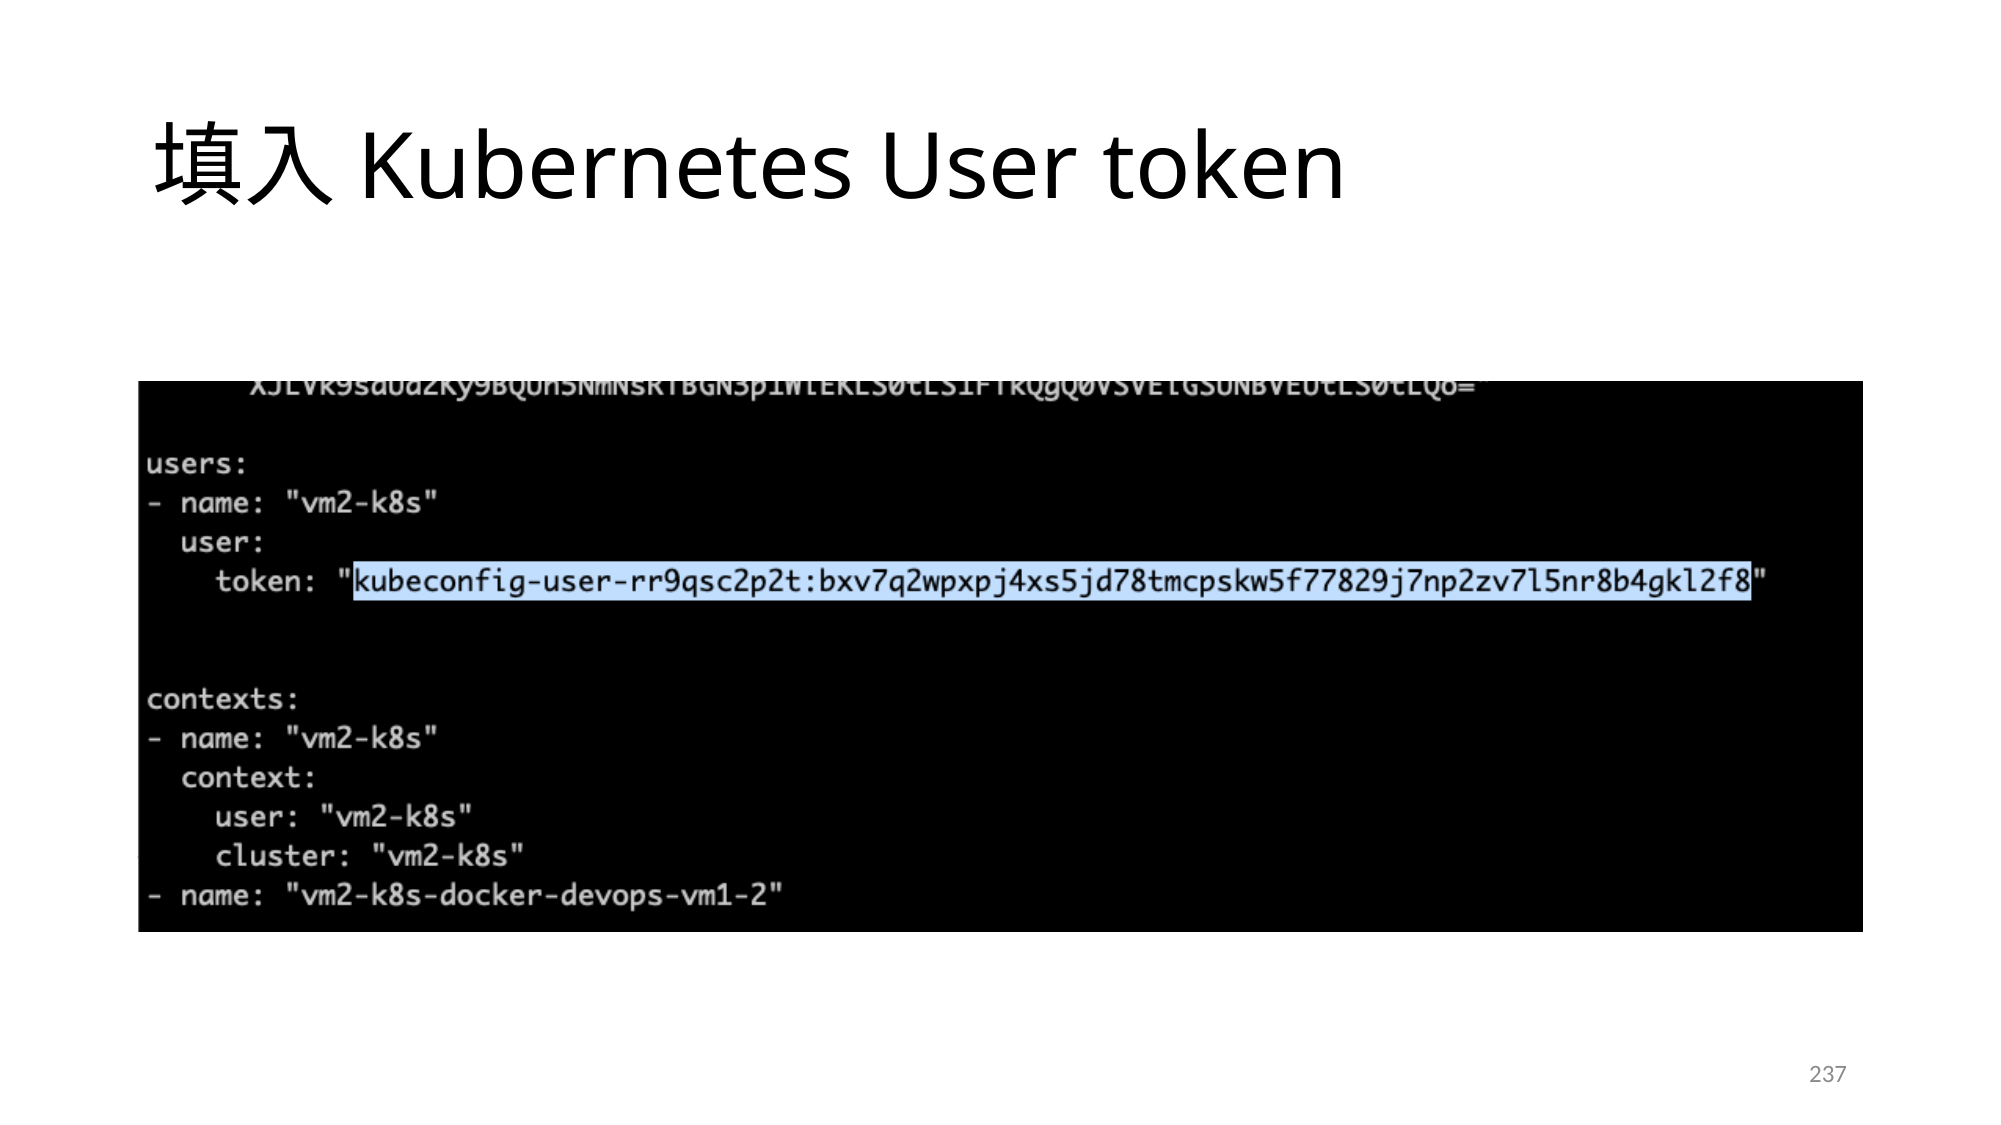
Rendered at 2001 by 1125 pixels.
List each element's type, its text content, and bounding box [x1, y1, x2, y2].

title 填入Kubernetes User token [137, 59, 1863, 278]
slide_number 237 [1412, 1042, 1863, 1103]
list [137, 381, 1863, 932]
